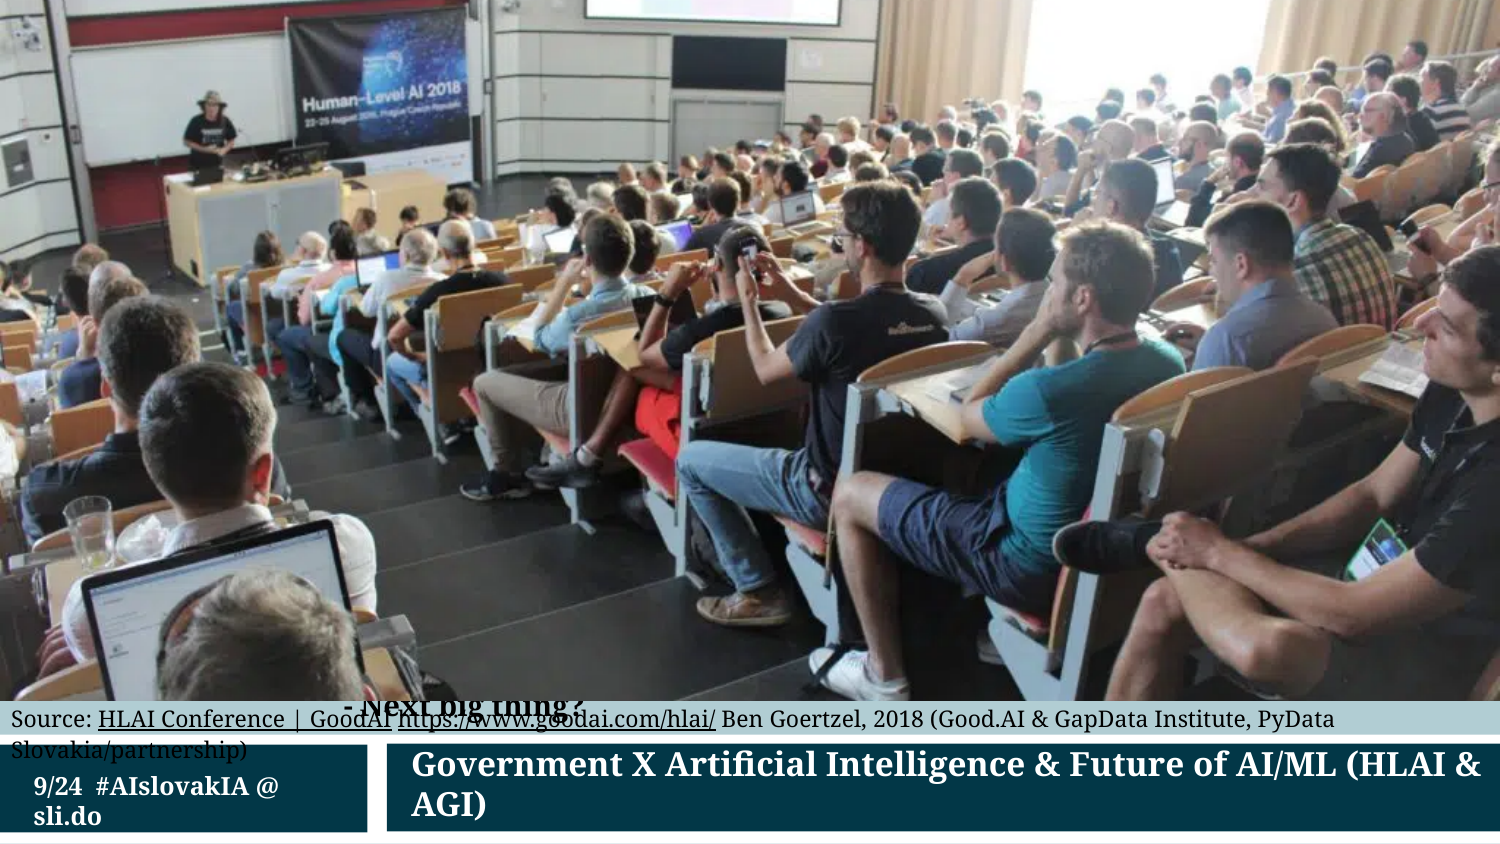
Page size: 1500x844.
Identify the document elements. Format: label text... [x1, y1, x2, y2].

picture [72, 812, 78, 825]
picture [80, 808, 84, 824]
picture [0, 0, 1500, 732]
text_box Government X Artificial Intelligence & Future of AI/ML (HLAI & AGI) [400, 740, 1500, 826]
text_box 9/24 #AIslovakIA @ sli.do [22, 765, 362, 808]
picture [96, 812, 100, 824]
picture [89, 812, 93, 824]
picture [35, 812, 44, 824]
text_box Source: HLAI Conference | GoodAI https://www.goodai.com/hlai/ Ben Goertzel, 2018 (Good.AI & GapData Institute, PyData Slovakia/partnership) [0, 710, 1459, 765]
